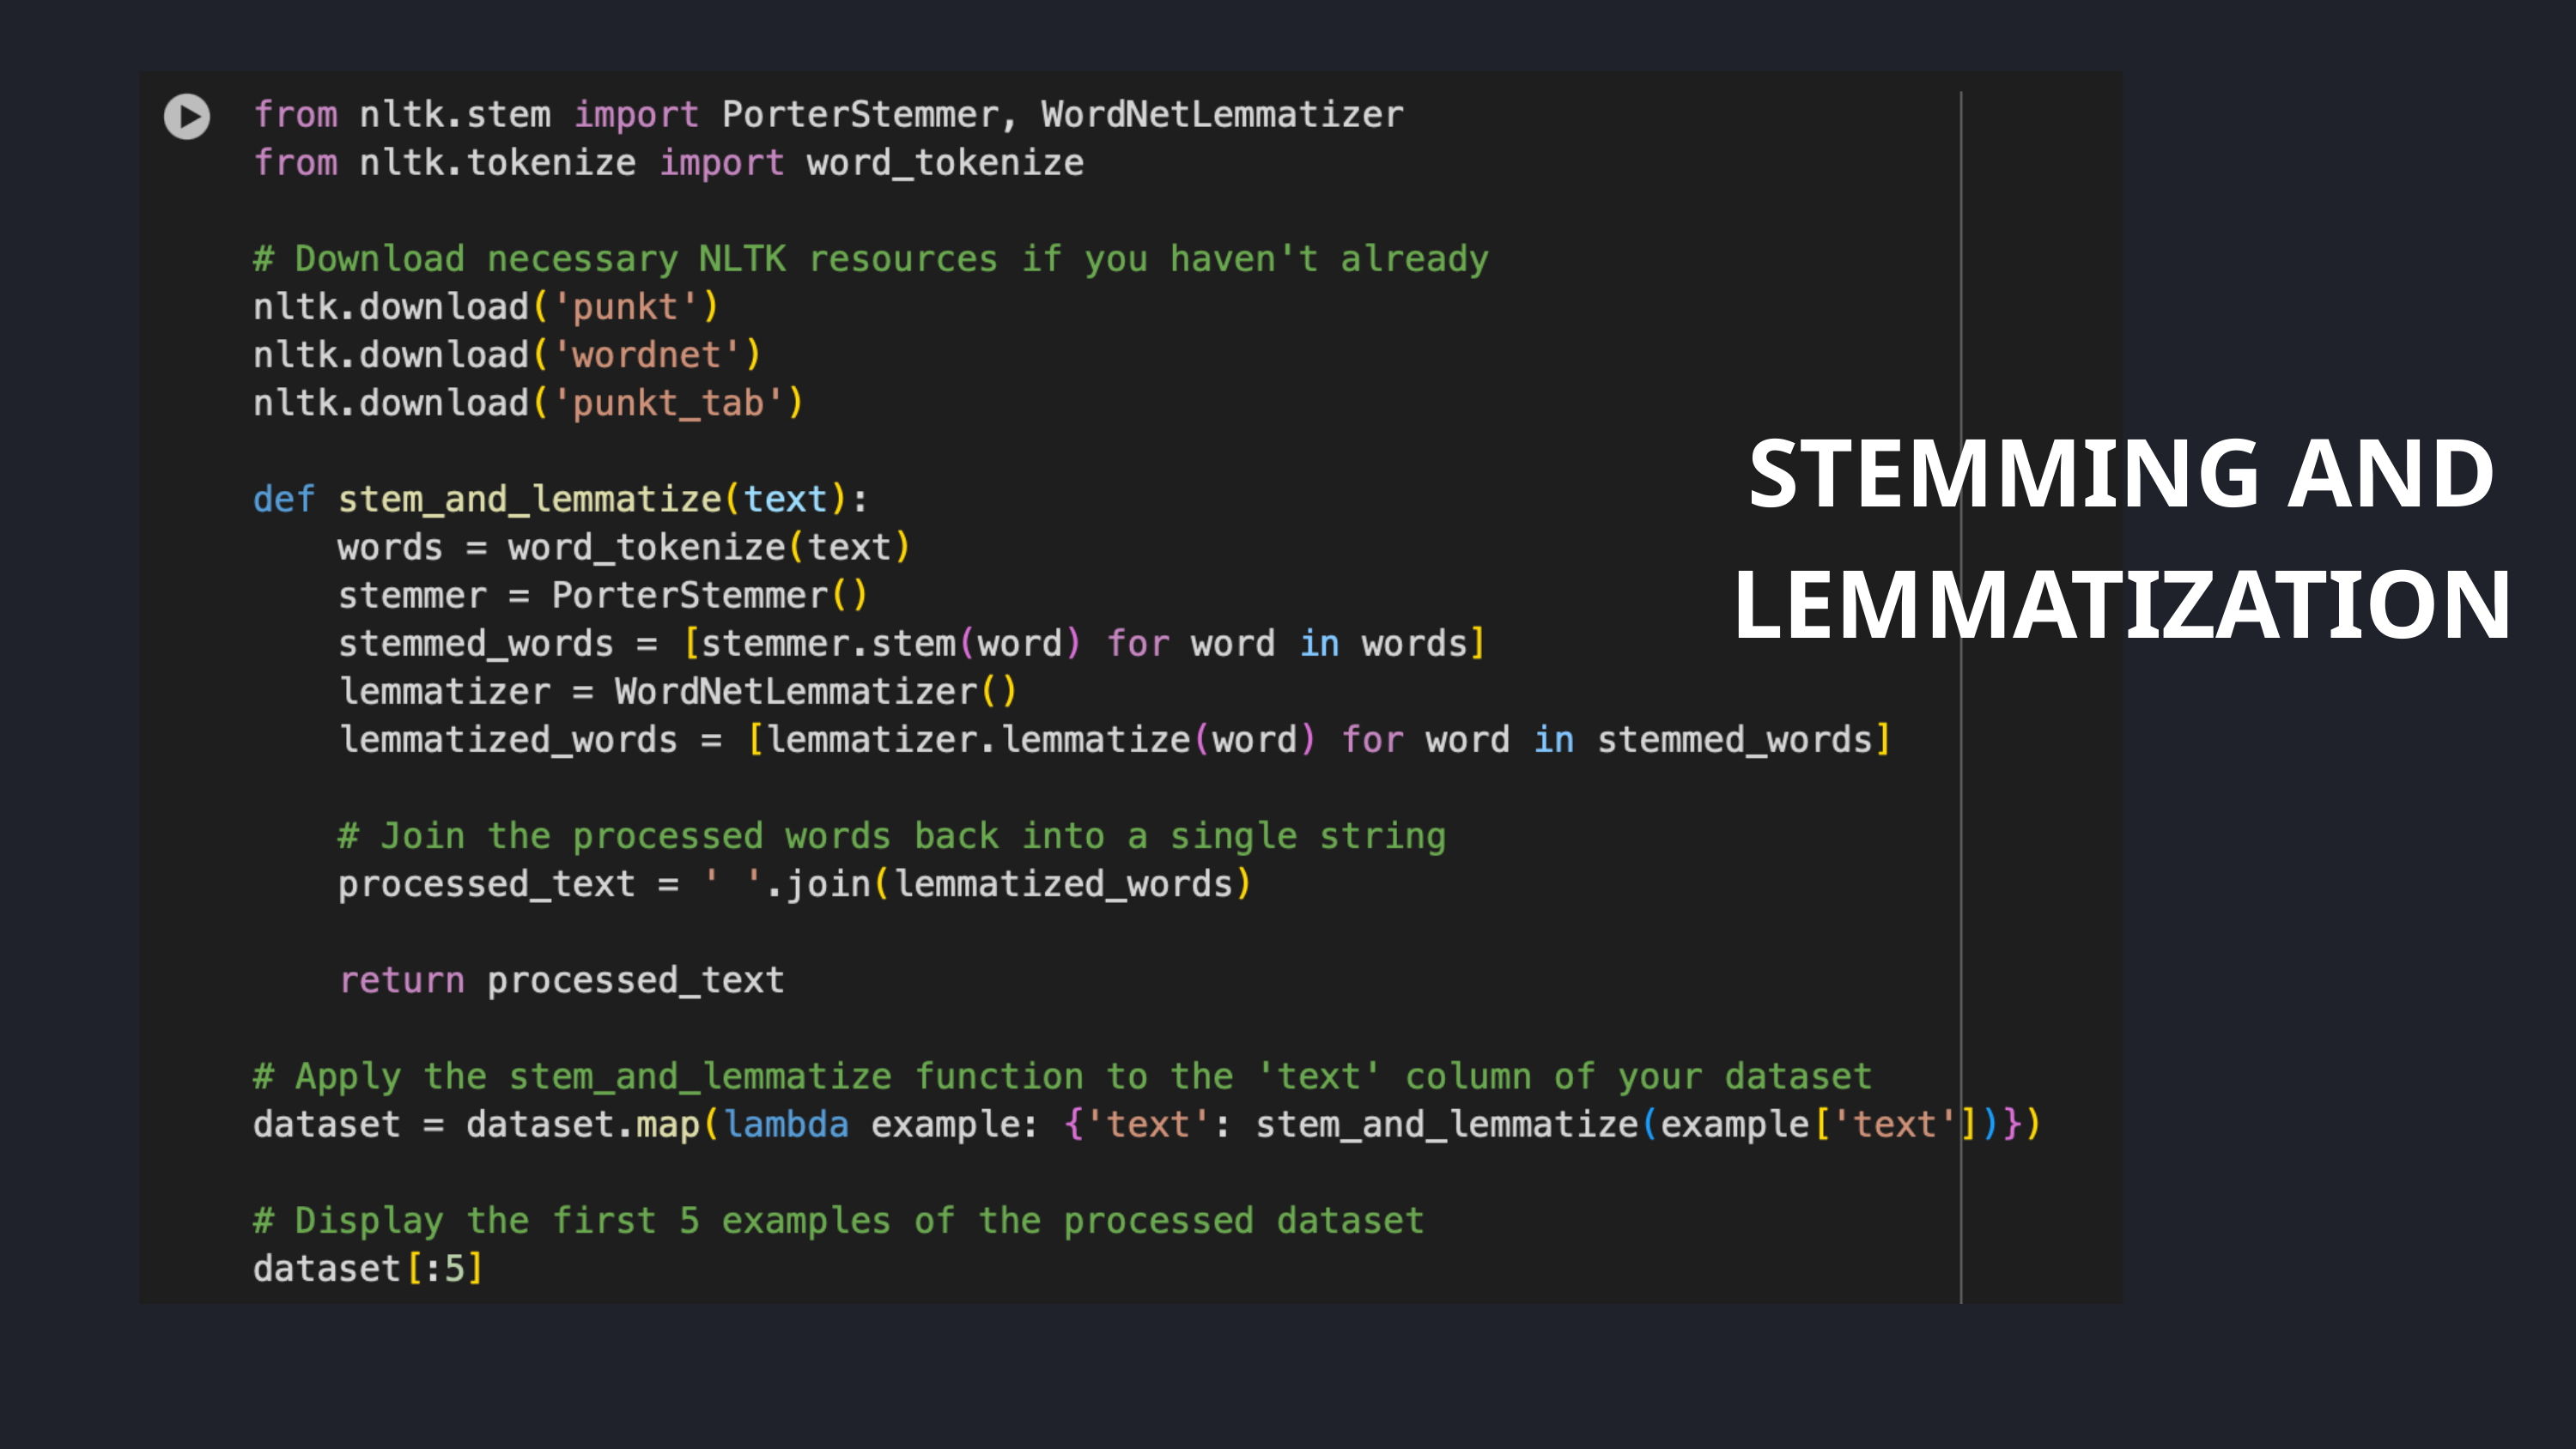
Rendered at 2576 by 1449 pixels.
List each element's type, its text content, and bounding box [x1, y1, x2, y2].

text_box [139, 71, 2123, 1304]
text_box STEMMING AND LEMMATIZATION [1536, 394, 2576, 658]
